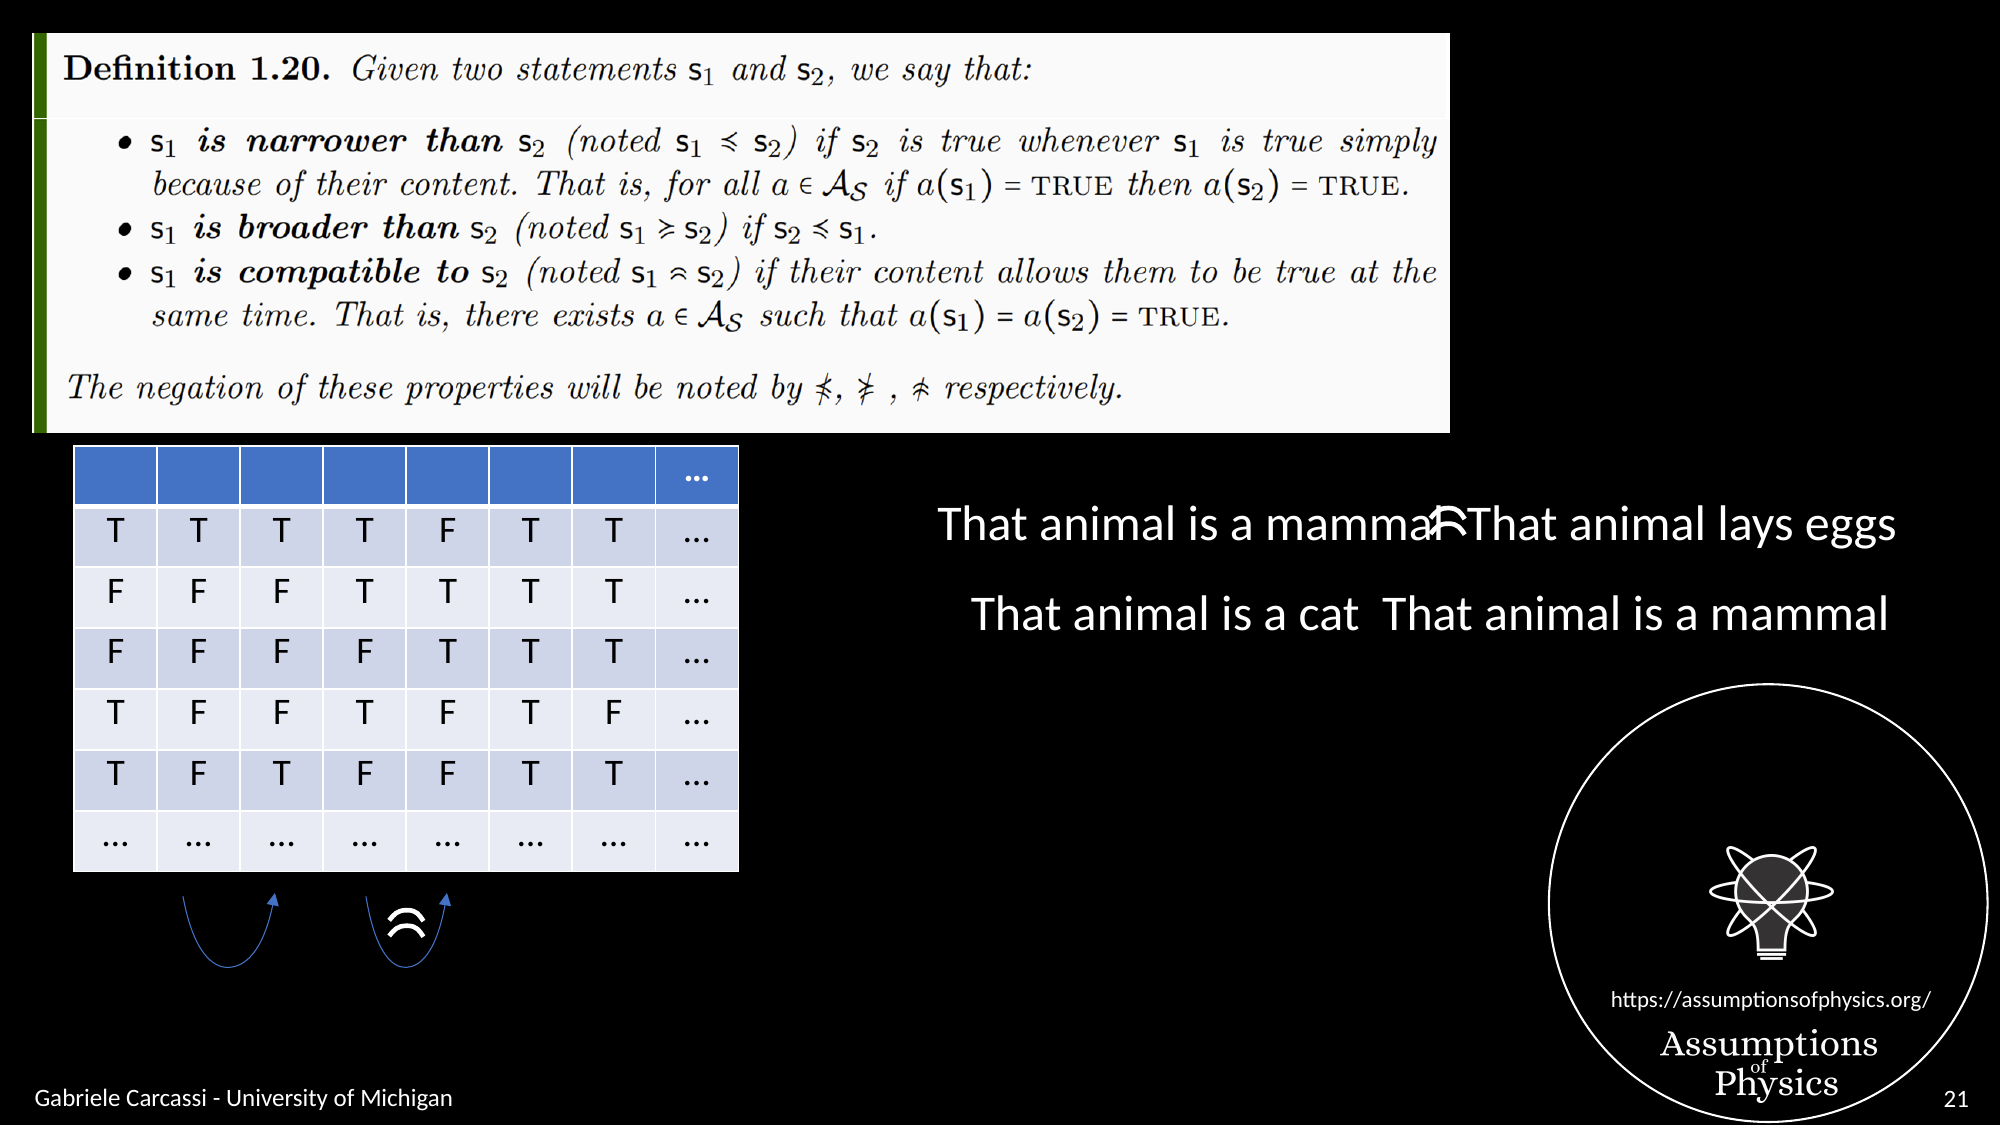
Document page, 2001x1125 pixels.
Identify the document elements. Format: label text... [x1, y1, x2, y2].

picture [1660, 1029, 1877, 1103]
picture [32, 33, 1450, 433]
footer Gabriele Carcassi - University of Michigan [19, 1077, 999, 1116]
text_box [365, 892, 452, 968]
text_box [182, 892, 279, 968]
picture [1709, 846, 1834, 960]
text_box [896, 483, 1939, 560]
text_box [389, 910, 424, 937]
slide_number 21 [1893, 1078, 1985, 1116]
